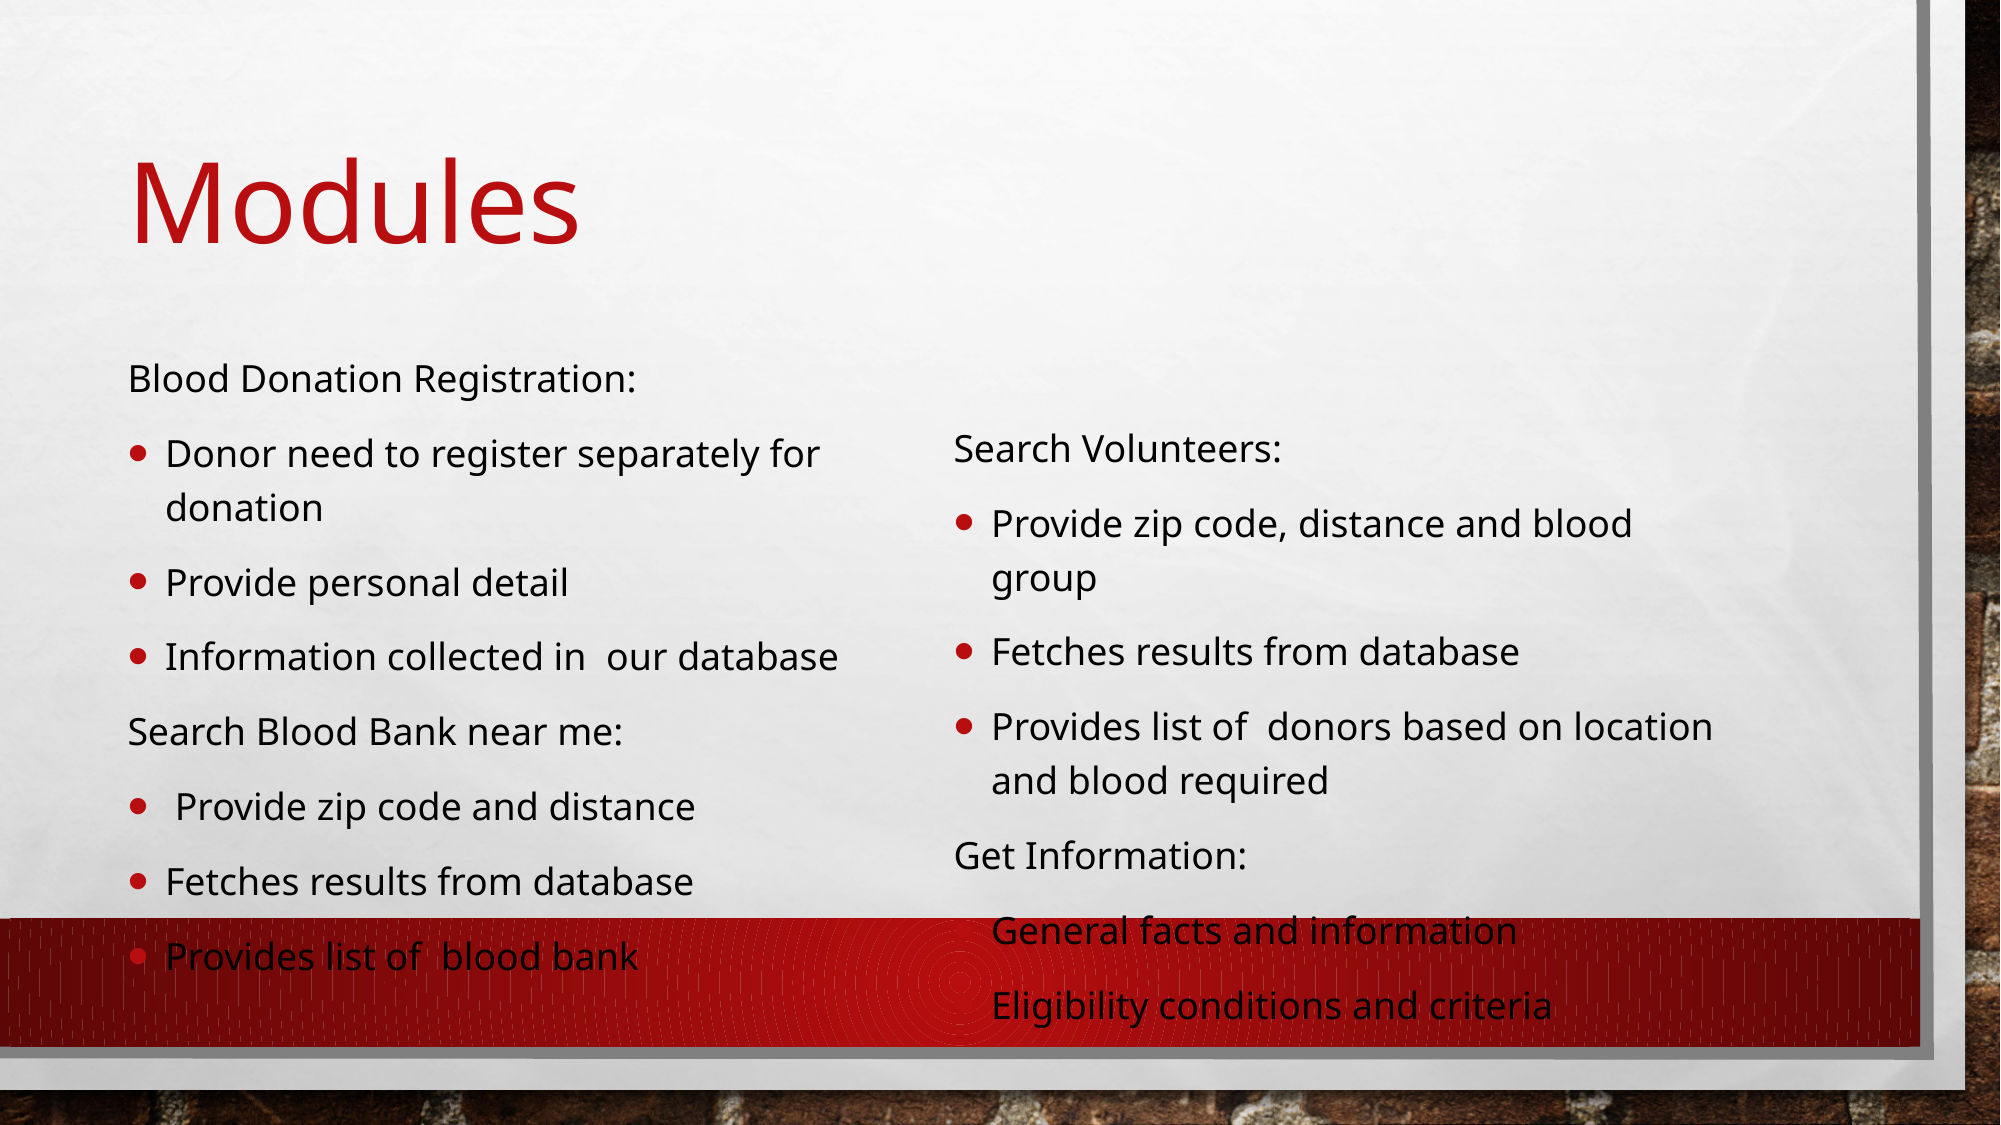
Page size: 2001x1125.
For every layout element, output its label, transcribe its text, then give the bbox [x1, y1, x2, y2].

text_box Search Volunteers: Provide zip code, distance and blood group Fetches results from database Provides list of donors based on location and blood required Get Information: General facts and information Eligibility conditions and criteria [938, 408, 1765, 1072]
list Blood Donation Registration: Donor need to register separately for donation Provide personal detail Information collected in our database Search Blood Bank near me: Provide zip code and distance Fetches results from database Provides list of blood bank [112, 338, 939, 1092]
picture [0, 0, 2000, 1125]
title Modules [112, 112, 1818, 302]
